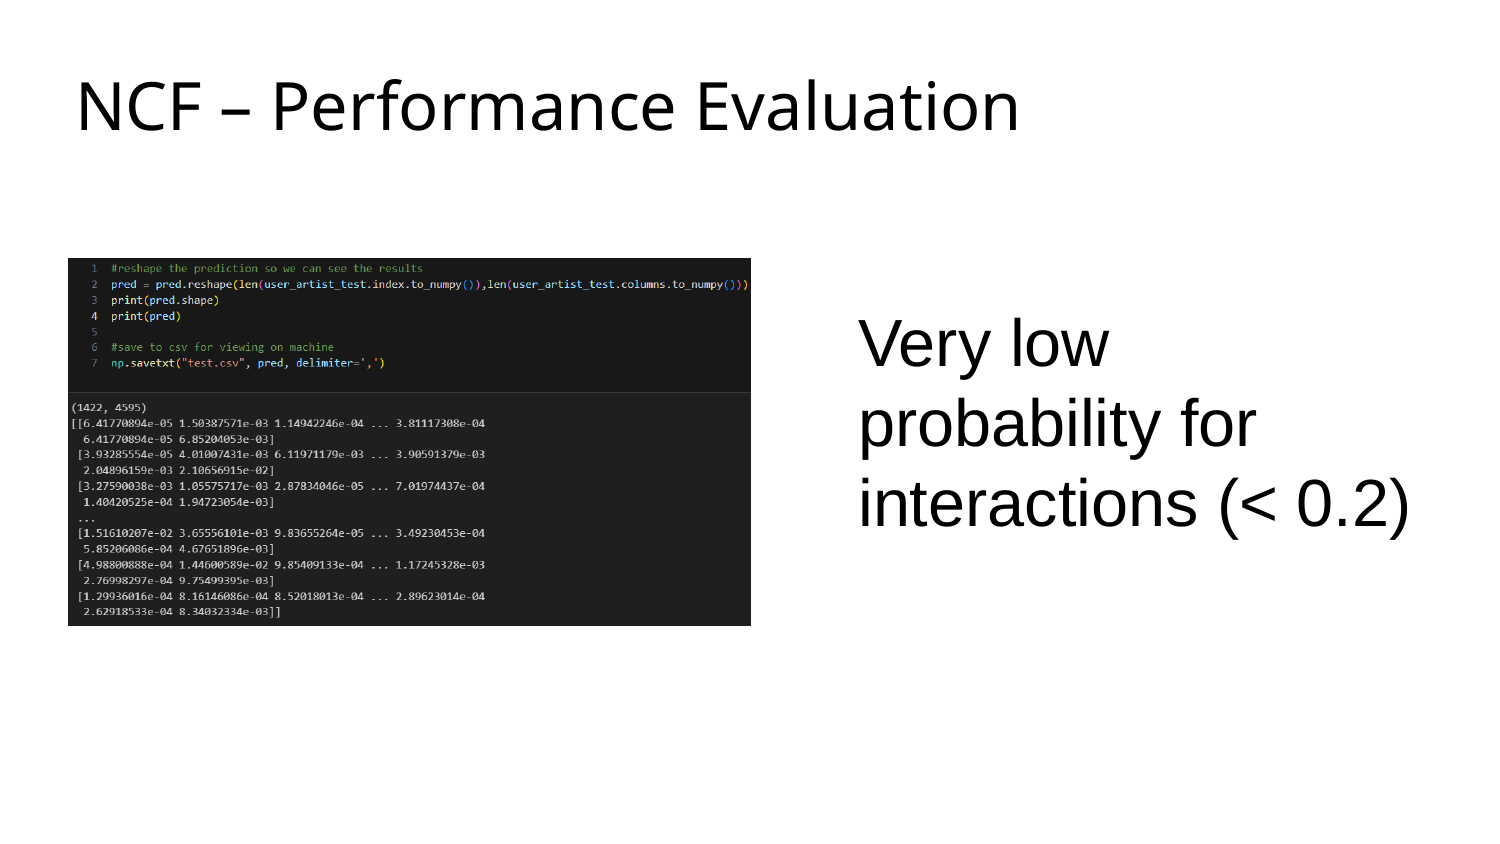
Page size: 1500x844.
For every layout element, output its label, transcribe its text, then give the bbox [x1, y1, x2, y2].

picture [68, 257, 751, 627]
title NCF – Performance Evaluation [75, 33, 1425, 175]
list Very low probability for interactions (< 0.2) [787, 300, 1425, 565]
